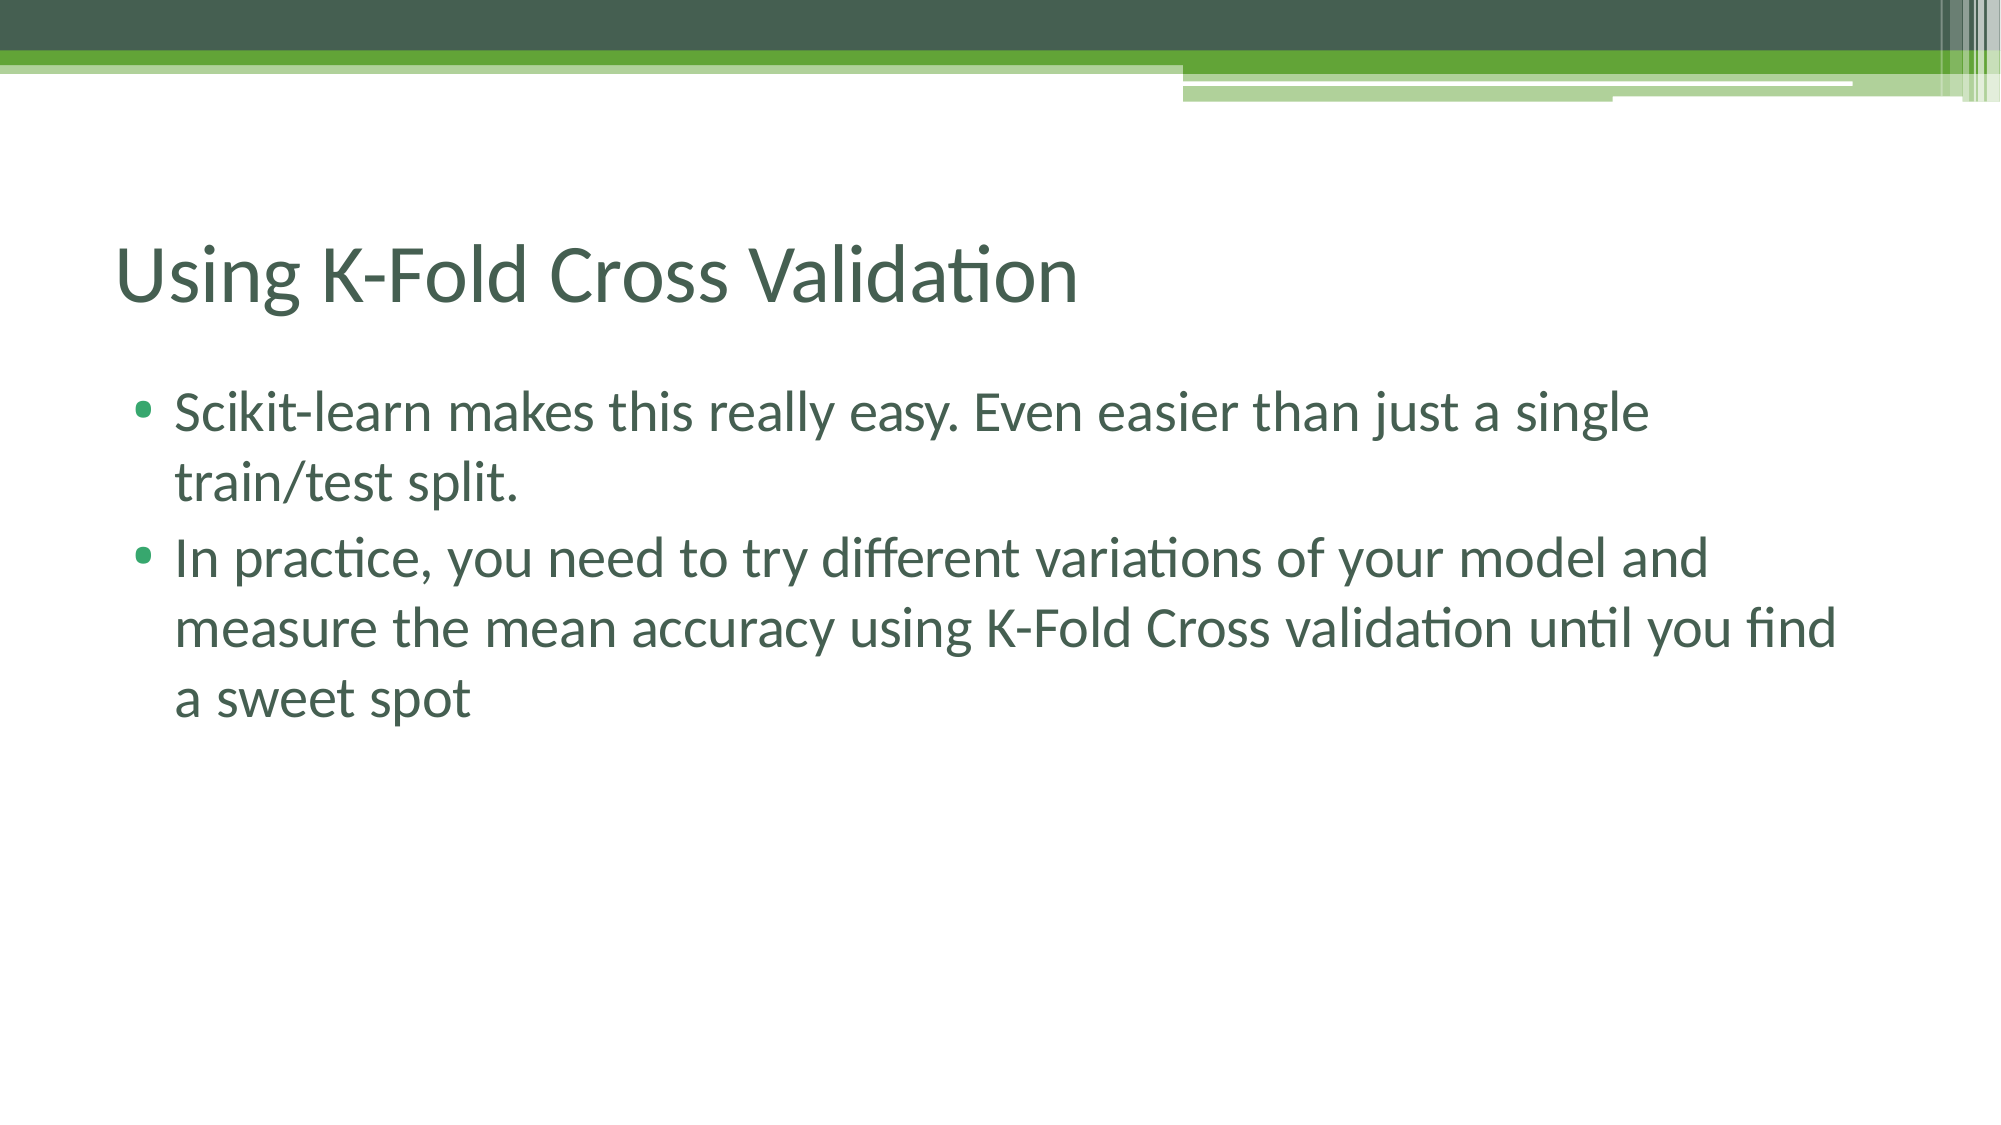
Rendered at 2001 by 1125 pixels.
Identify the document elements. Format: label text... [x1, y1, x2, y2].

title Using K-Fold Cross Validation [112, 217, 1094, 408]
text_box Scikit-learn makes this really easy. Even easier than just a single train/test split. In practice, you need to try different variations of your model and measure the mean accuracy using K-Fold Cross validation until you find a sweet spot [130, 370, 1854, 729]
